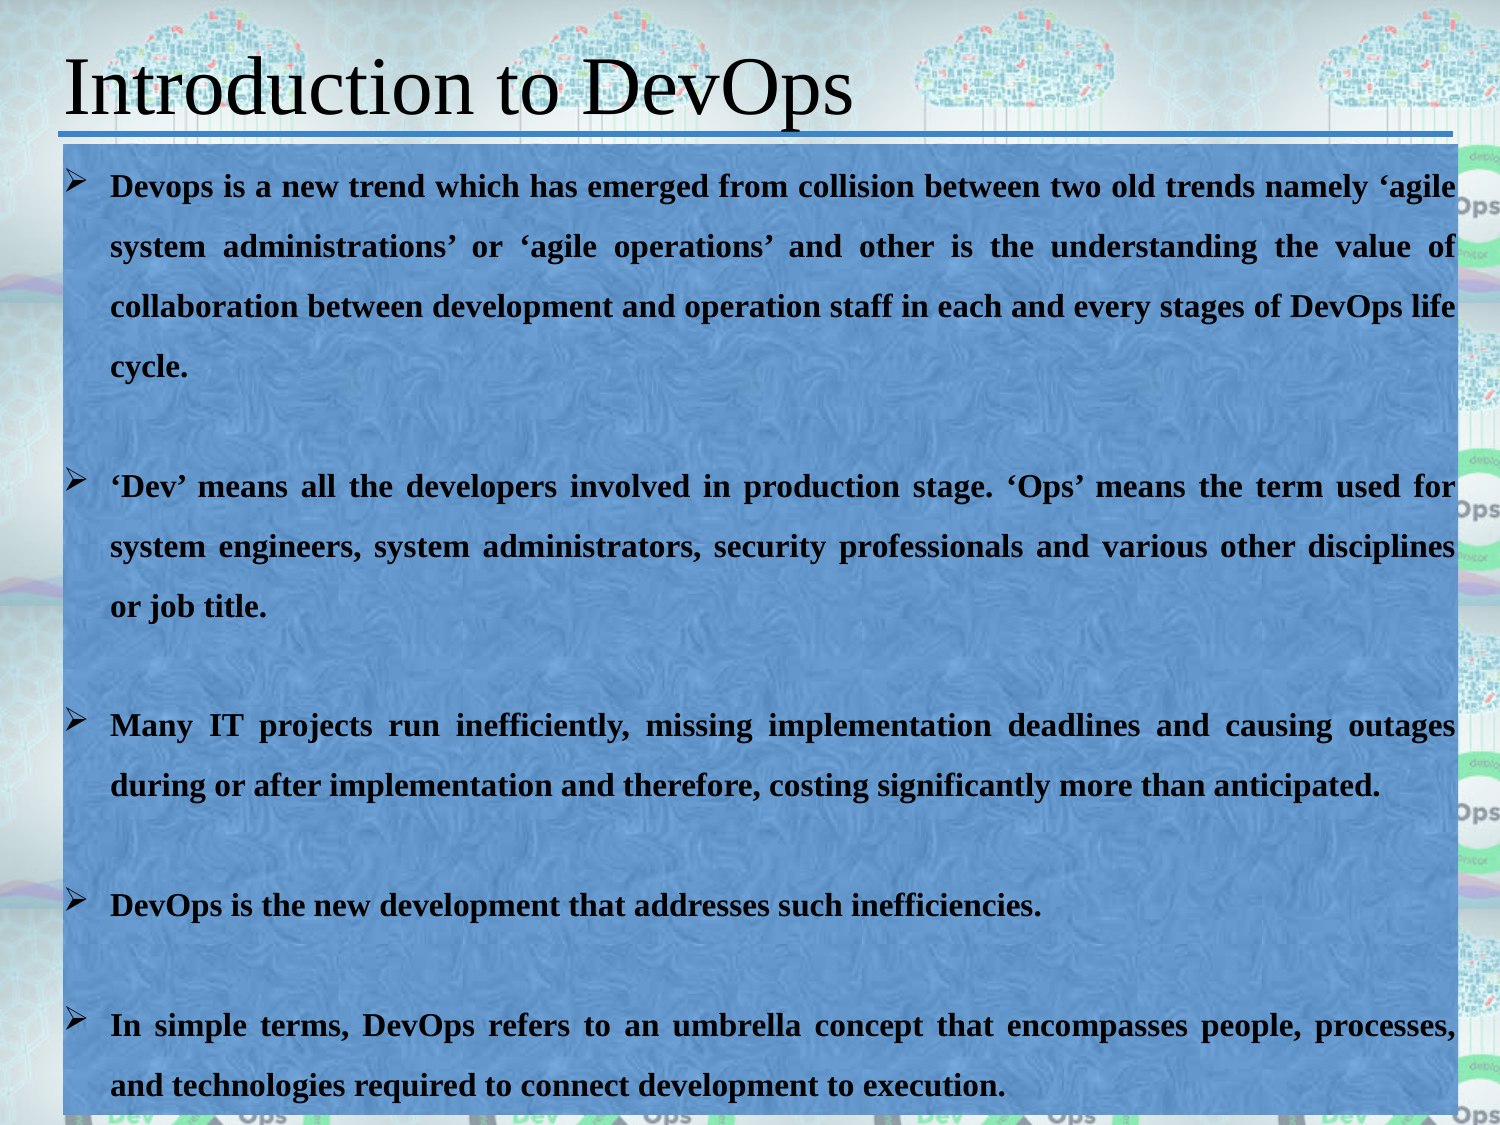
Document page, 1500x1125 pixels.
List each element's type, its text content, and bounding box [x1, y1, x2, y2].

subtitle Devops is a new trend which has emerged from collision between two old trends namely ‘agile system administrations’ or ‘agile operations’ and other is the understanding the value of collaboration between development and operation staff in each and every stages of DevOps life cycle. ‘Dev’ means all the developers involved in production stage. ‘Ops’ means the term used for system engineers, system administrators, security professionals and various other disciplines or job title. Many IT projects run inefficiently, missing implementation deadlines and causing outages during or after implementation and therefore, costing significantly more than anticipated. DevOps is the new development that addresses such inefficiencies. In simple terms, DevOps refers to an umbrella concept that encompasses people, processes, and technologies required to connect development to execution. [63, 144, 1459, 1115]
title Introduction to DevOps [63, 31, 1437, 133]
